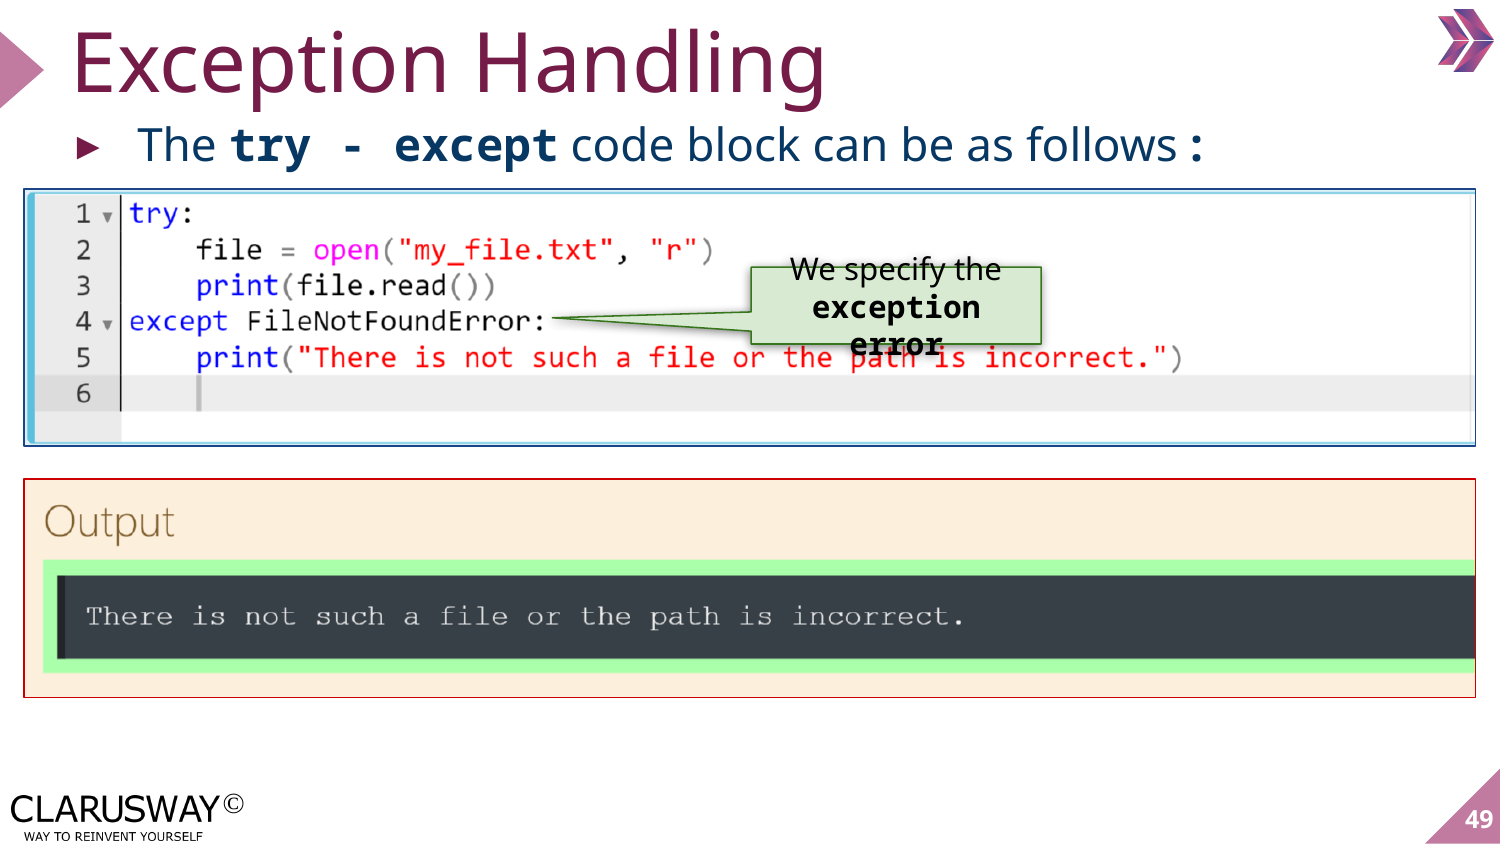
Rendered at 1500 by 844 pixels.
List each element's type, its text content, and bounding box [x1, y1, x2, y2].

title Exception Handling [70, 28, 1376, 109]
subtitle The try - except code block can be as follows : [62, 109, 1431, 188]
slide_number ‹#› [1418, 760, 1494, 838]
picture [11, 795, 220, 841]
picture [1438, 9, 1494, 72]
picture [24, 479, 1476, 698]
picture [24, 189, 1476, 446]
